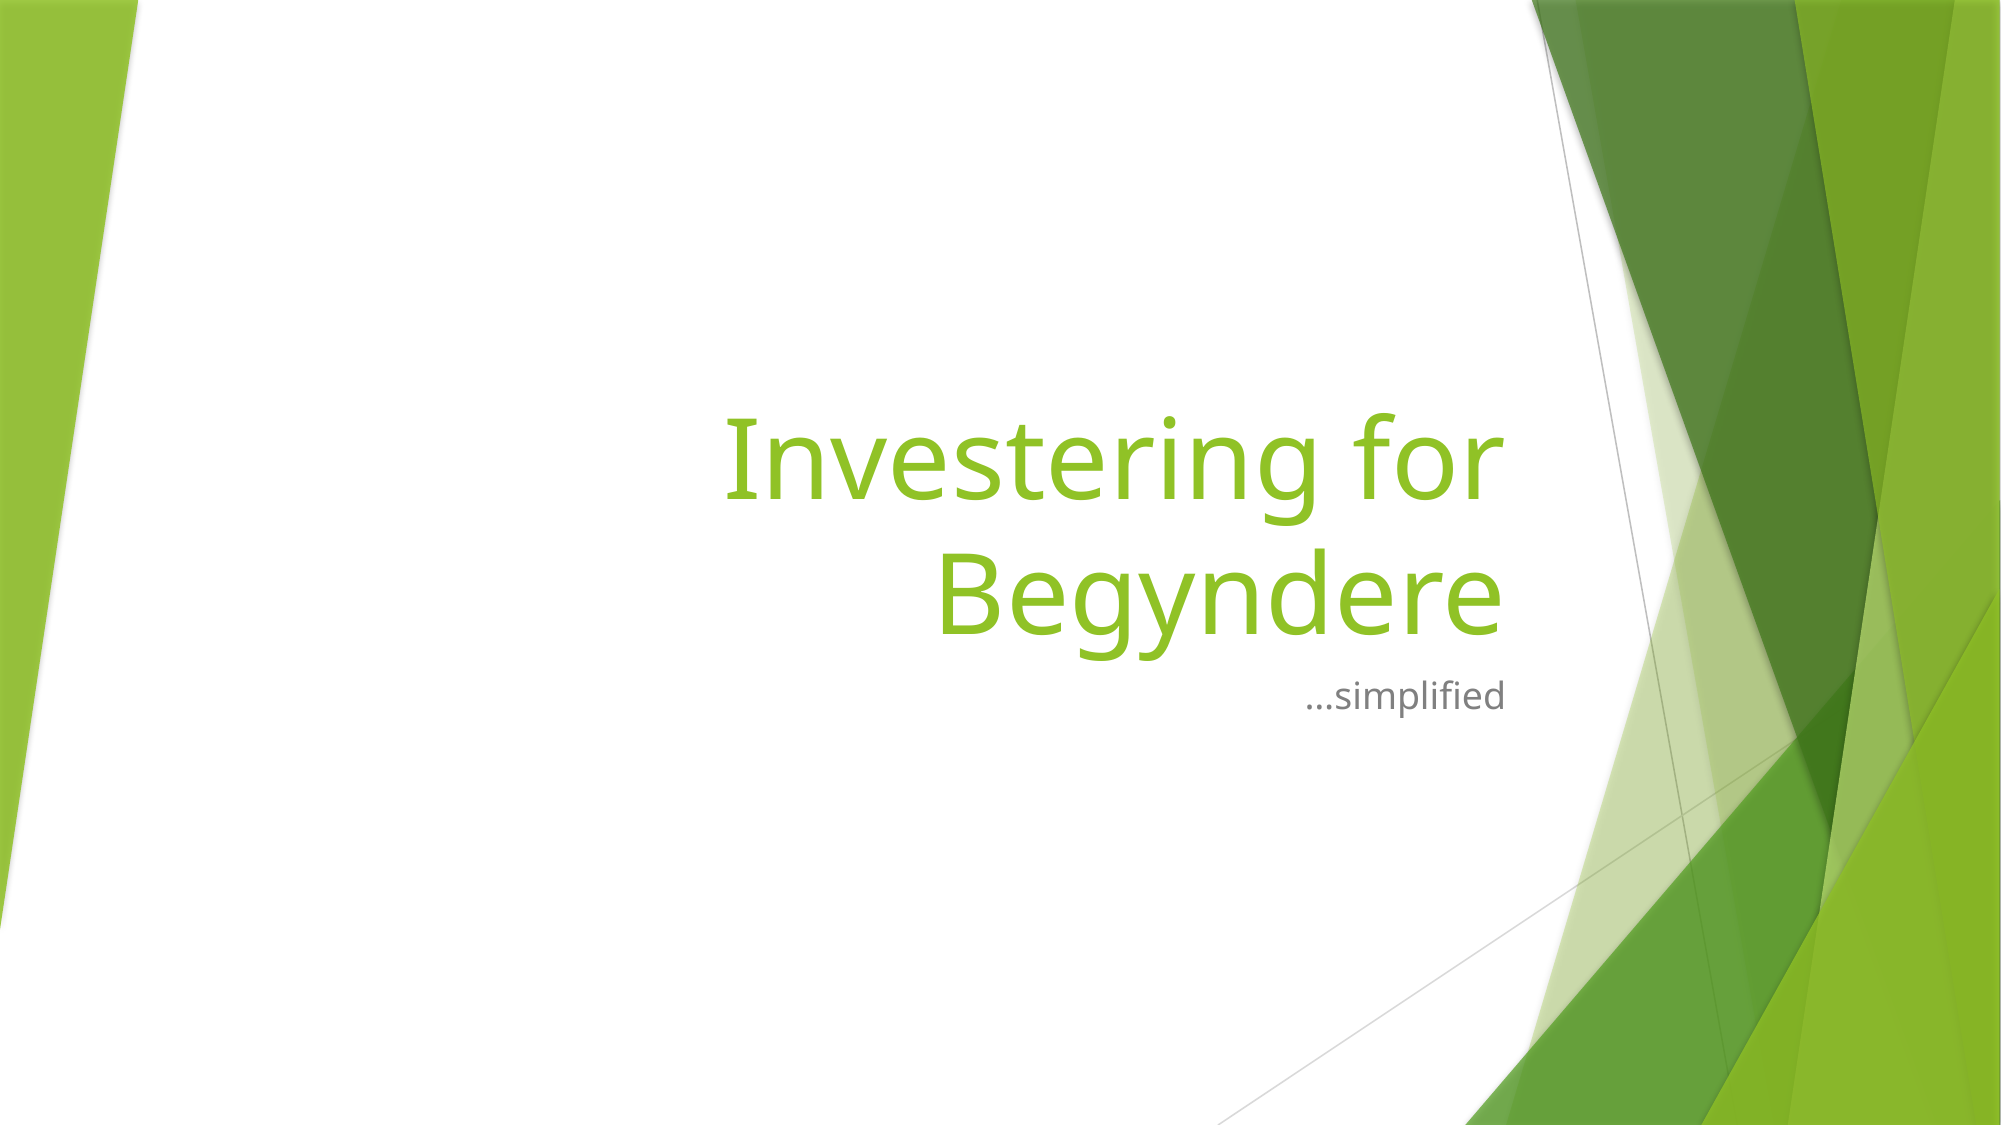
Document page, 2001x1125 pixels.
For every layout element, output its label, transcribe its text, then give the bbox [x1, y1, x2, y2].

title Investering for Begyndere [247, 394, 1522, 664]
subtitle …simplified [247, 664, 1522, 845]
